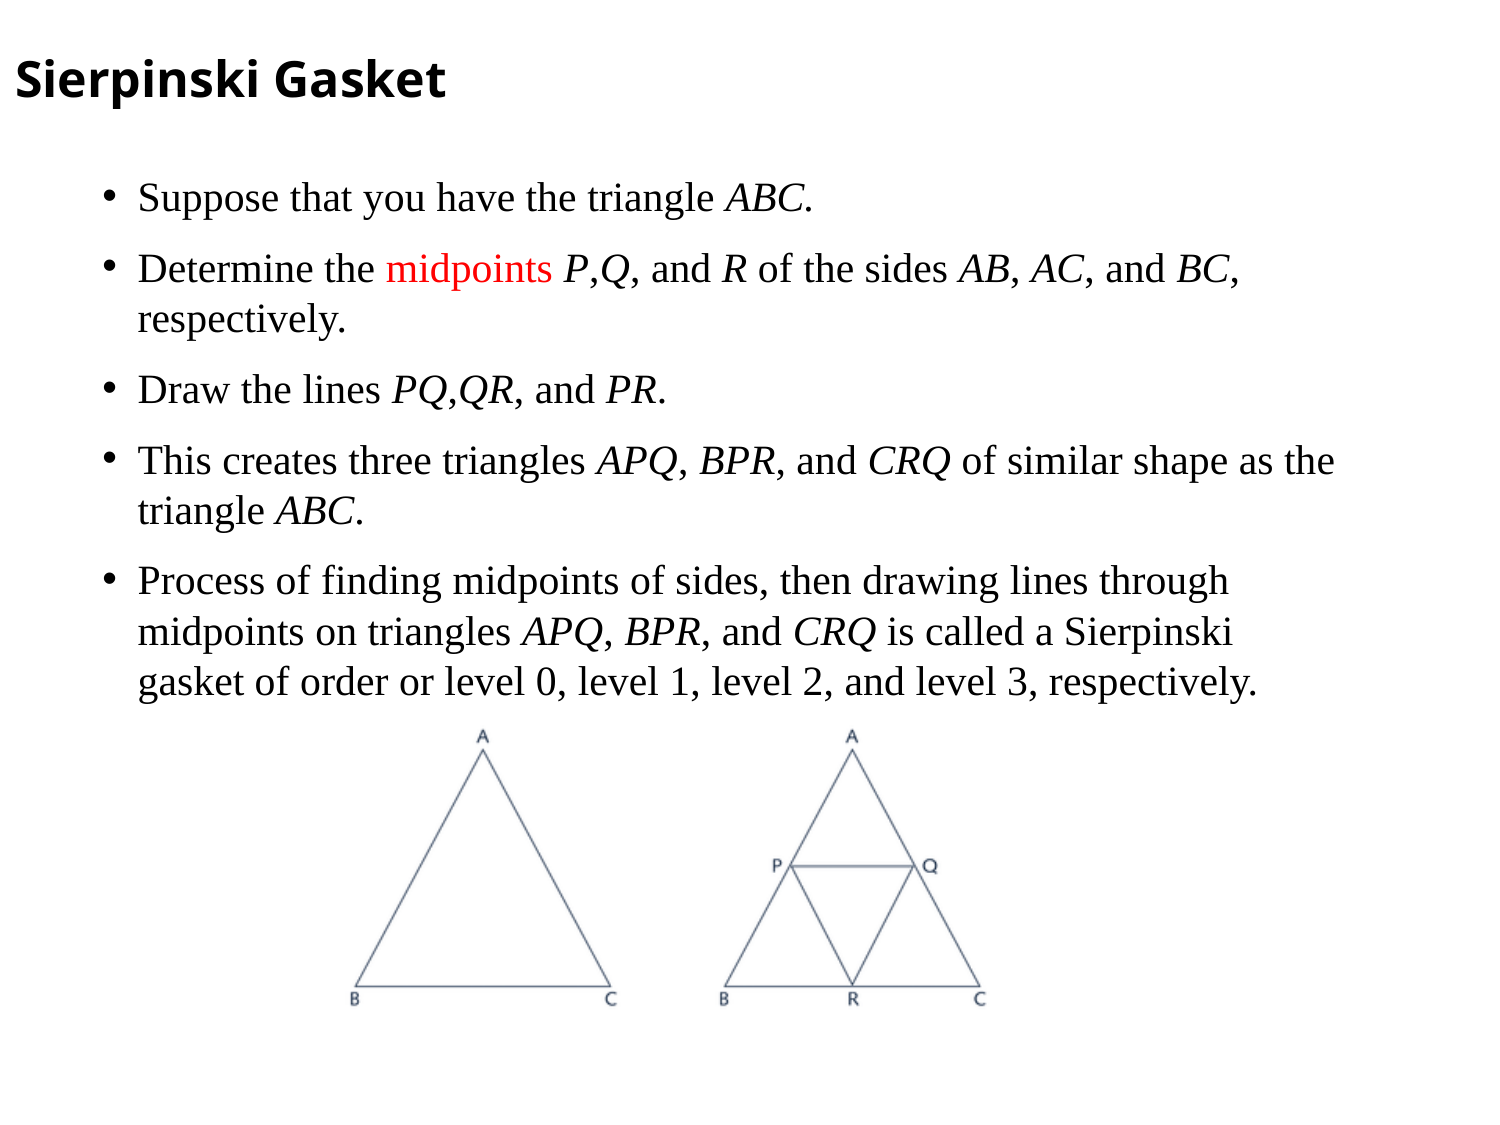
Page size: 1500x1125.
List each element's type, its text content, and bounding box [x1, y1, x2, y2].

title Sierpinski Gasket [0, 24, 1276, 116]
text_box Suppose that you have the triangle ABC. Determine the midpoints P,Q, and R of the sides AB, AC, and BC, respectively. Draw the lines PQ,QR, and PR. This creates three triangles APQ, BPR, and CRQ of similar shape as the triangle ABC. Process of finding midpoints of sides, then drawing lines through midpoints on triangles APQ, BPR, and CRQ is called a Sierpinski gasket of order or level 0, level 1, level 2, and level 3, respectively. [87, 162, 1363, 711]
picture [287, 724, 1007, 1023]
